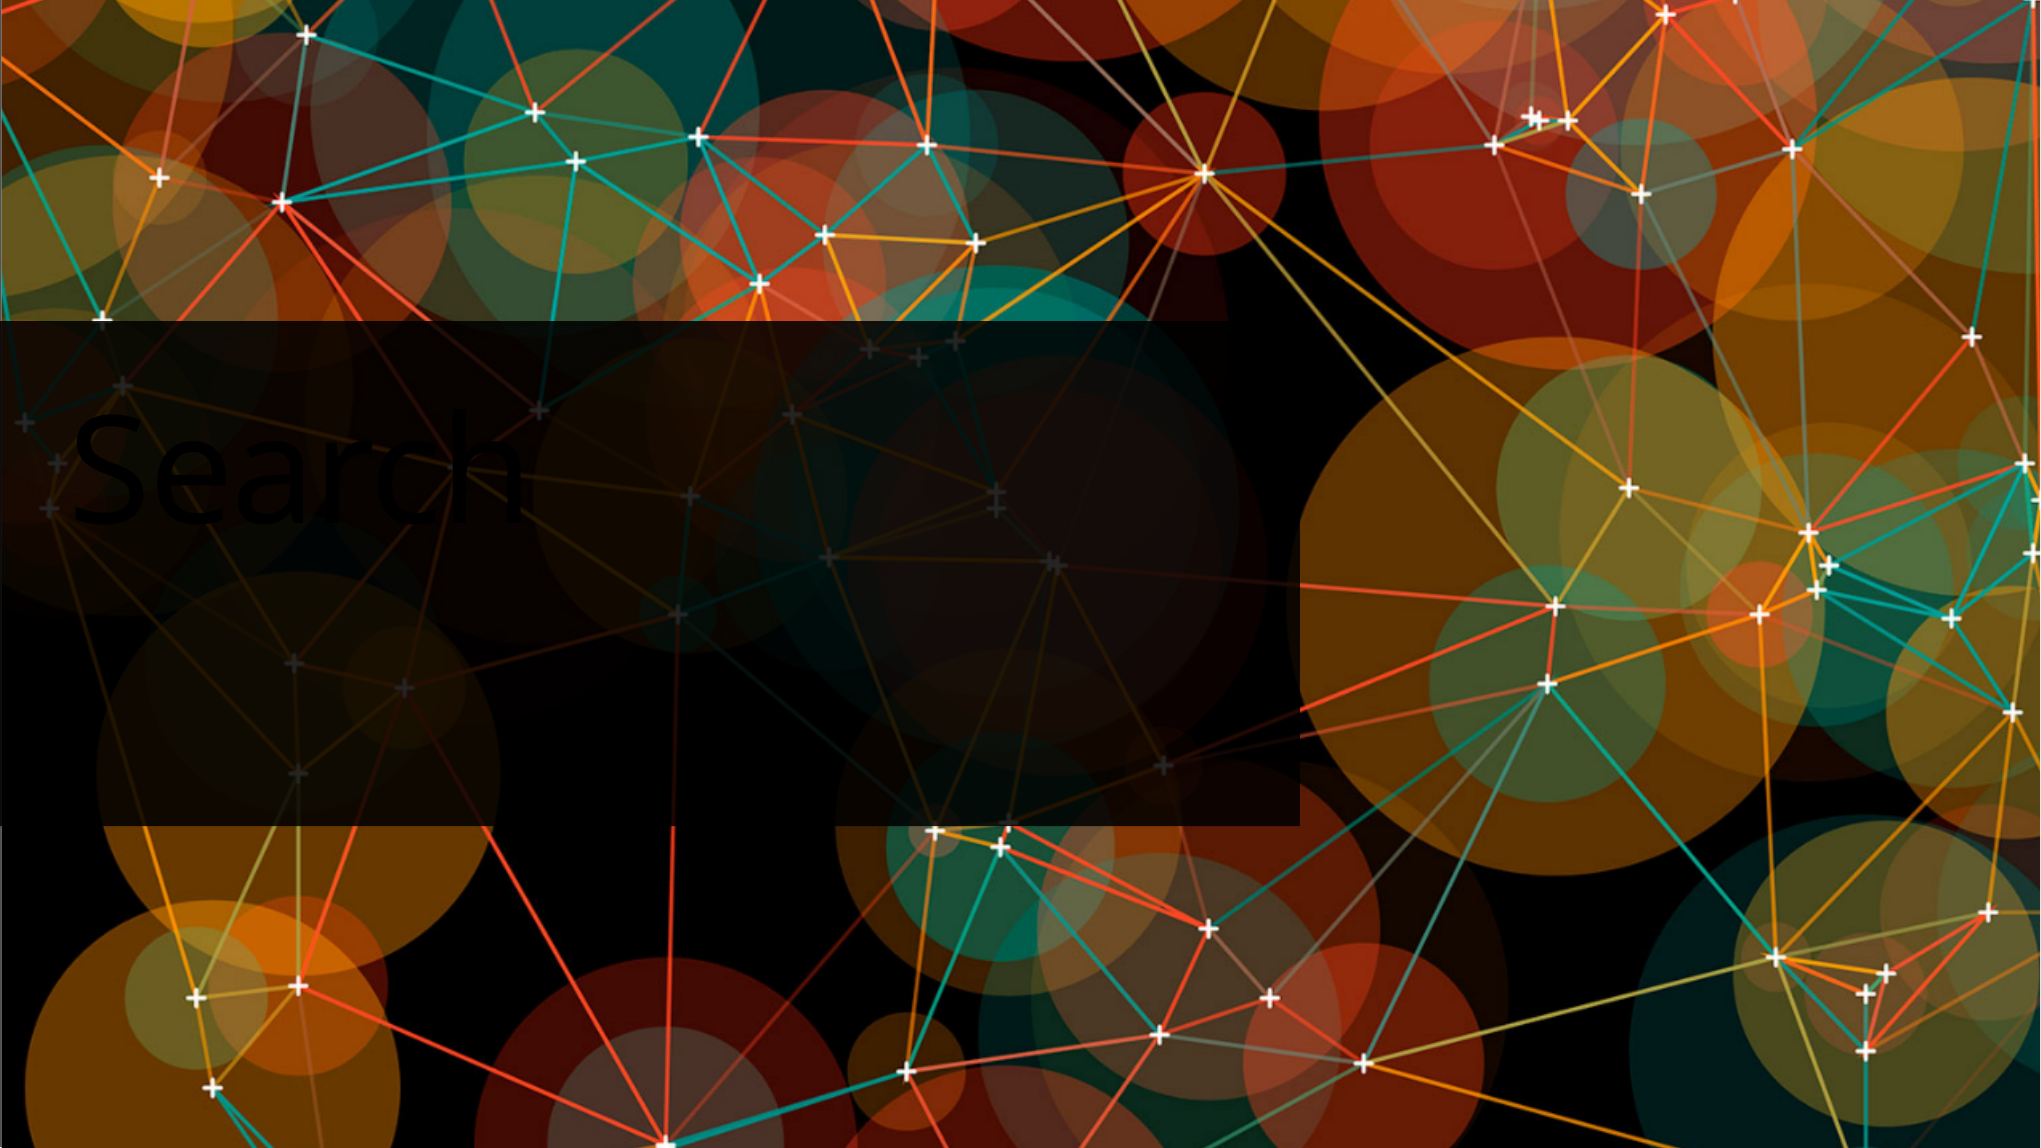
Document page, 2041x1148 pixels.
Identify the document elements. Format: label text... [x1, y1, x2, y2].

title Search [45, 378, 1221, 573]
picture [2, 0, 2041, 1148]
